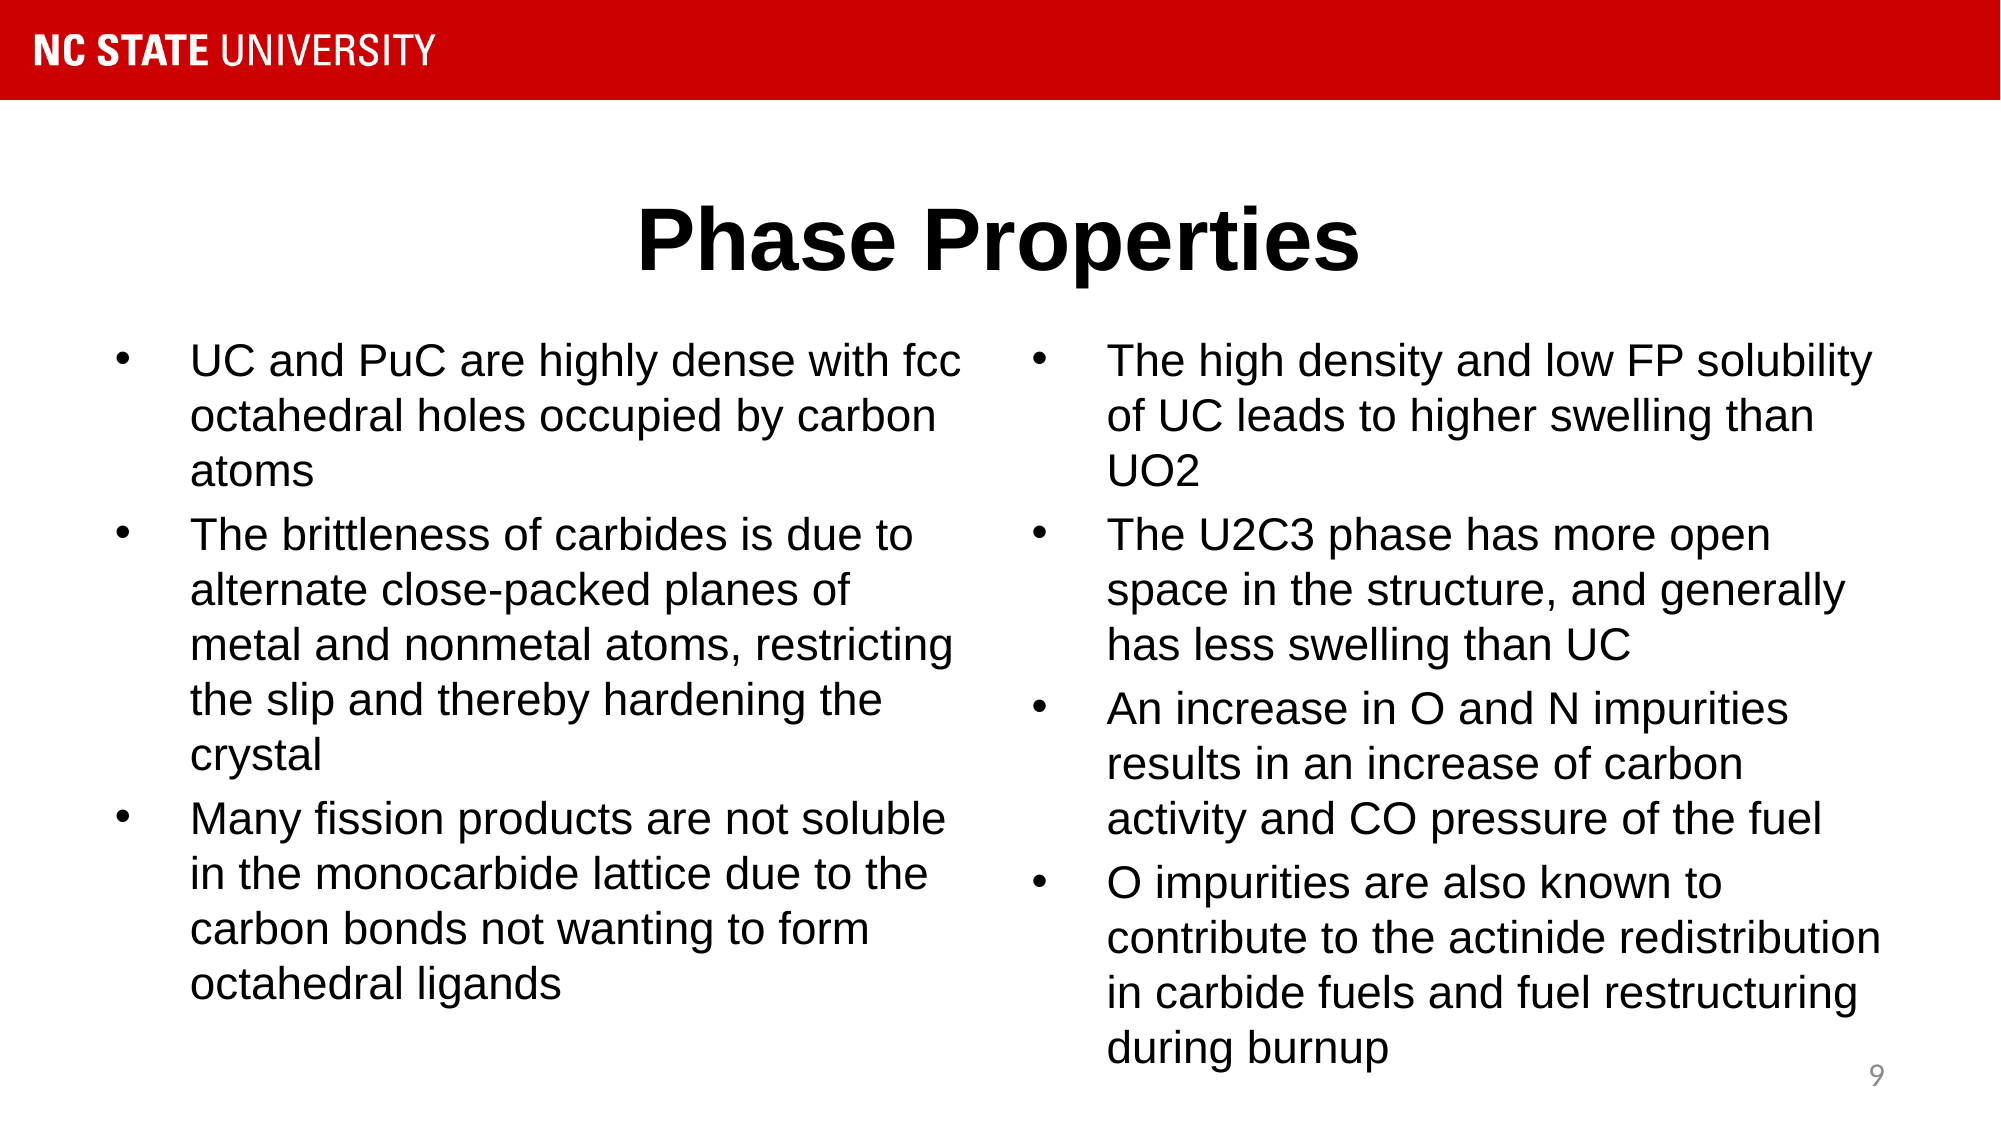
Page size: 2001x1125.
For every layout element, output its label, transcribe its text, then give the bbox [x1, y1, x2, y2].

list The high density and low FP solubility of UC leads to higher swelling than UO2 The U2C3 phase has more open space in the structure, and generally has less swelling than UC An increase in O and N impurities results in an increase of carbon activity and CO pressure of the fuel O impurities are also known to contribute to the actinide redistribution in carbide fuels and fuel restructuring during burnup [1016, 322, 1900, 1005]
picture [0, 0, 2001, 100]
slide_number 9 [1433, 1042, 1900, 1103]
title Phase Properties [99, 147, 1900, 323]
list UC and PuC are highly dense with fcc octahedral holes occupied by carbon atoms The brittleness of carbides is due to alternate close-packed planes of metal and nonmetal atoms, restricting the slip and thereby hardening the crystal Many fission products are not soluble in the monocarbide lattice due to the carbon bonds not wanting to form octahedral ligands [99, 322, 984, 1005]
